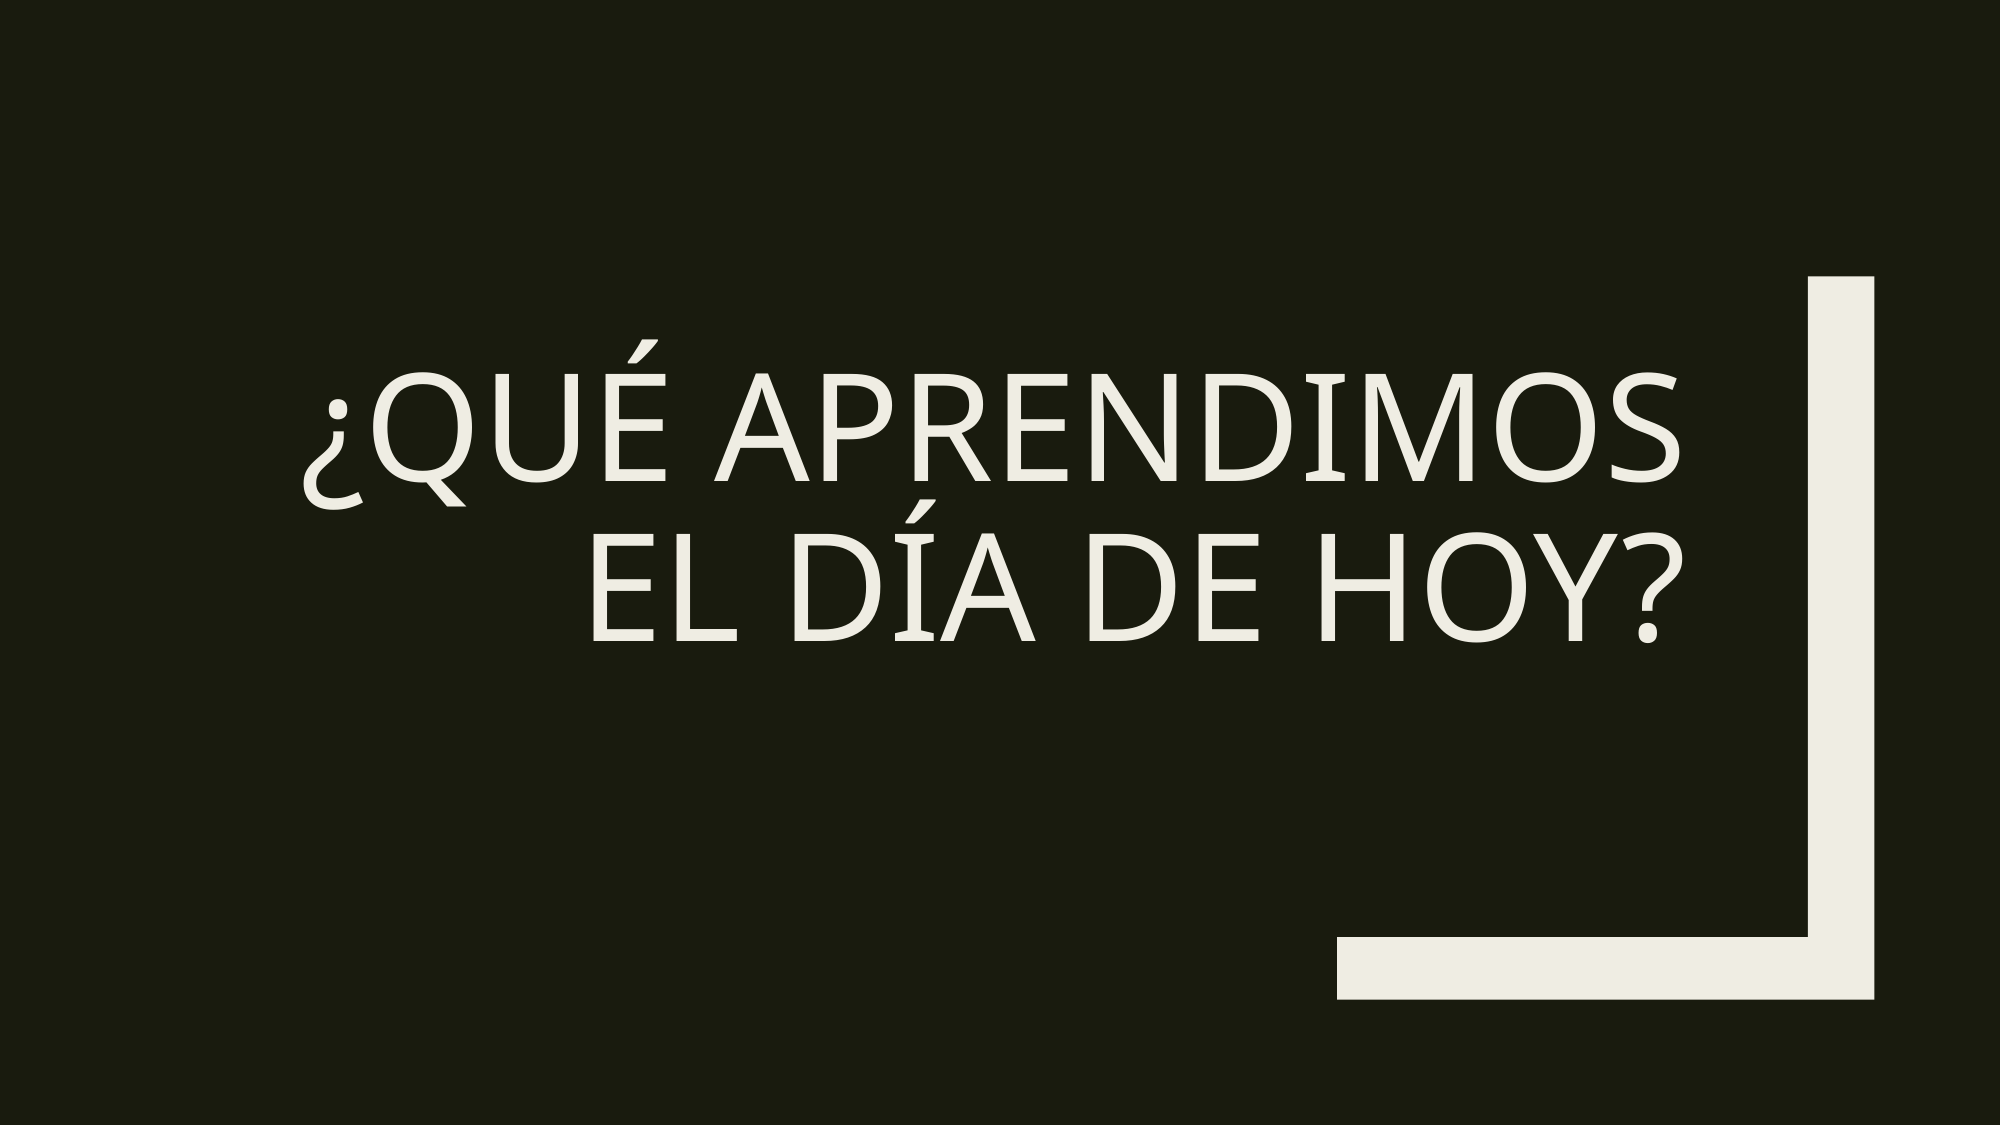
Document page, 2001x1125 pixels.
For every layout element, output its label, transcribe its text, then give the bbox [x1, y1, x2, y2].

title ¿Qué aprendimos el día de hoy? [125, 213, 1703, 682]
